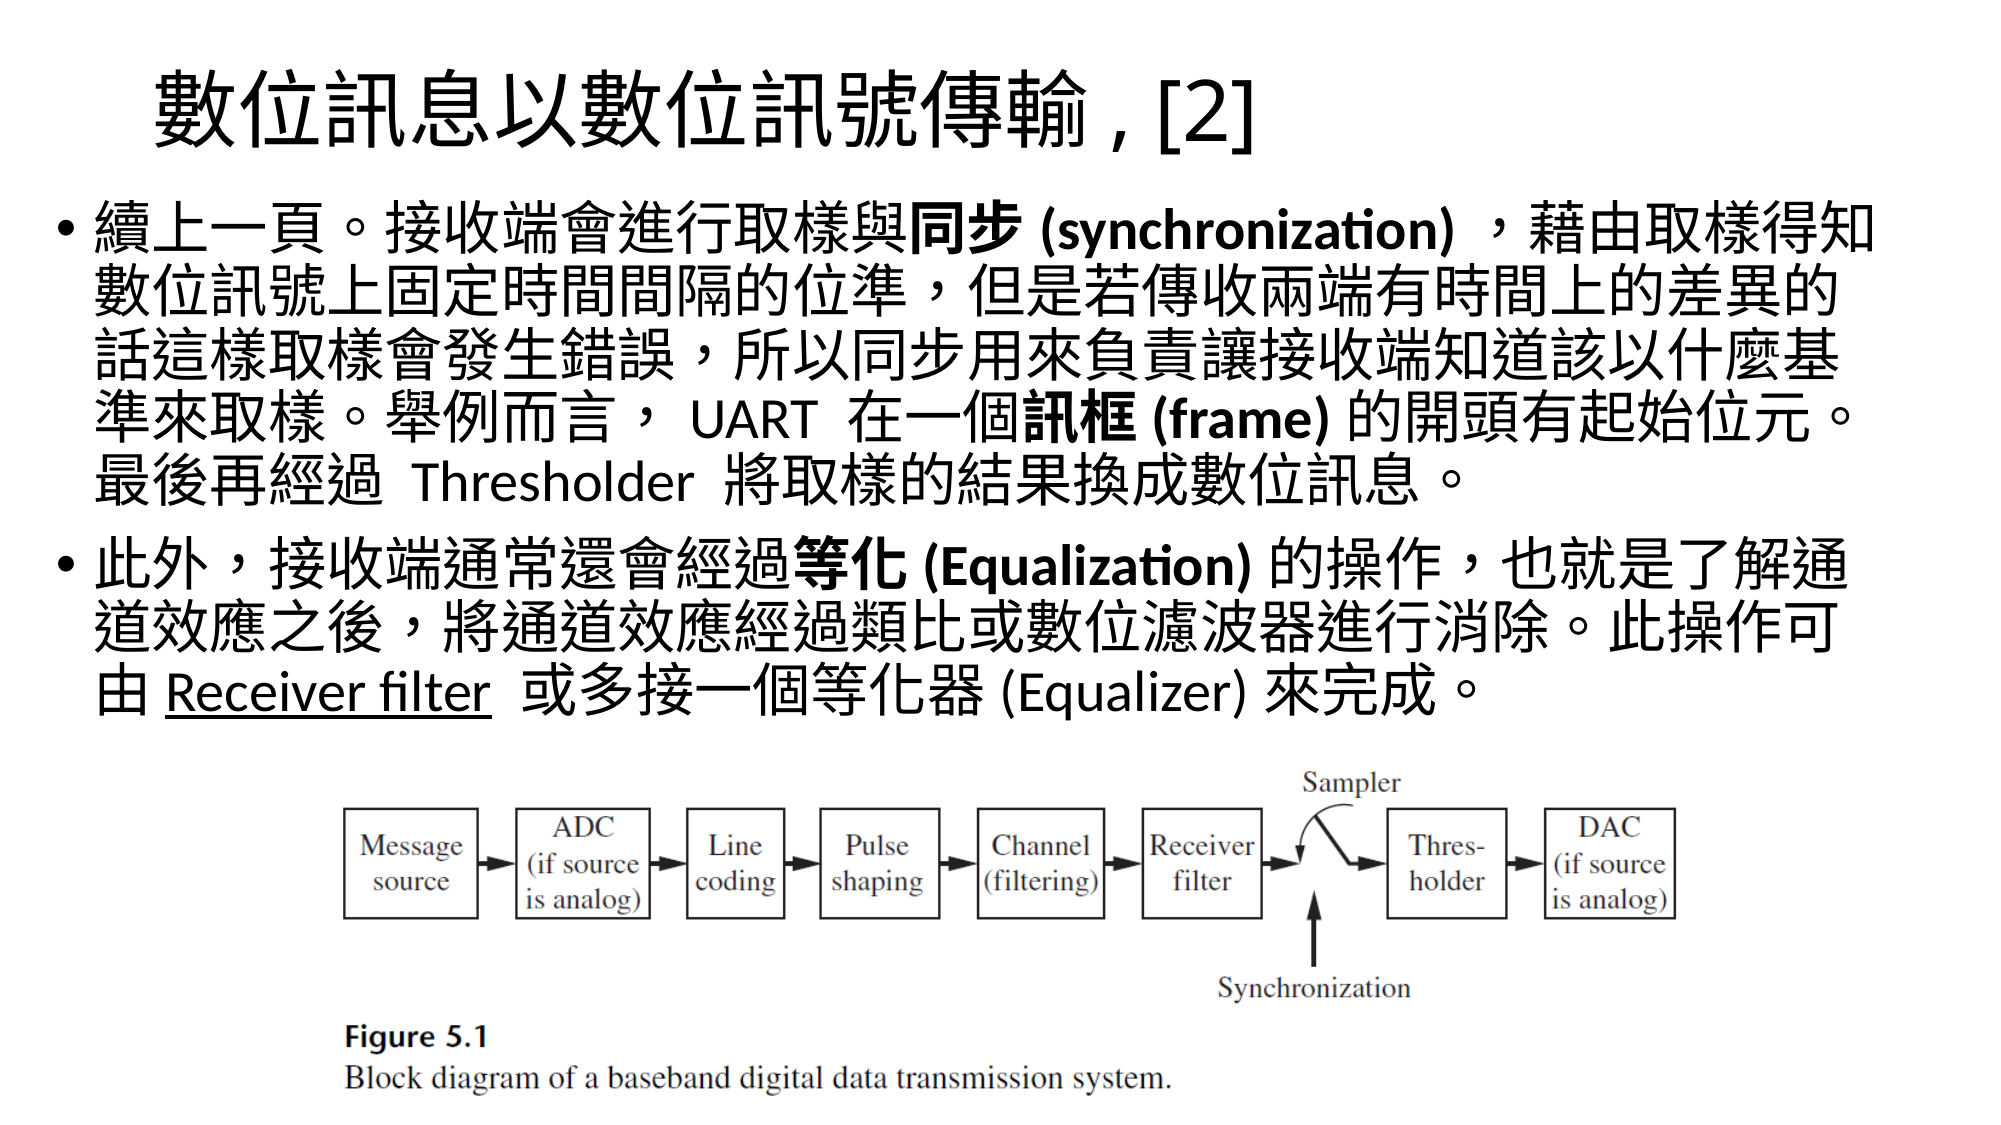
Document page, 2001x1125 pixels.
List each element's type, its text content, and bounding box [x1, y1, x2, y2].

title 數位訊息以數位訊號傳輸, [2] [137, 59, 1863, 168]
picture [319, 769, 1681, 1097]
list 續上一頁。接收端會進行取樣與同步(synchronization)，藉由取樣得知數位訊號上固定時間間隔的位準，但是若傳收兩端有時間上的差異的話這樣取樣會發生錯誤，所以同步用來負責讓接收端知道該以什麼基準來取樣。舉例而言，UART 在一個訊框(frame)的開頭有起始位元。最後再經過 Thresholder 將取樣的結果換成數位訊息。 此外，接收端通常還會經過等化(Equalization)的操作，也就是了解通道效應之後，將通道效應經過類比或數位濾波器進行消除。此操作可由Receiver filter 或多接一個等化器(Equalizer)來完成。 [40, 192, 1908, 1014]
